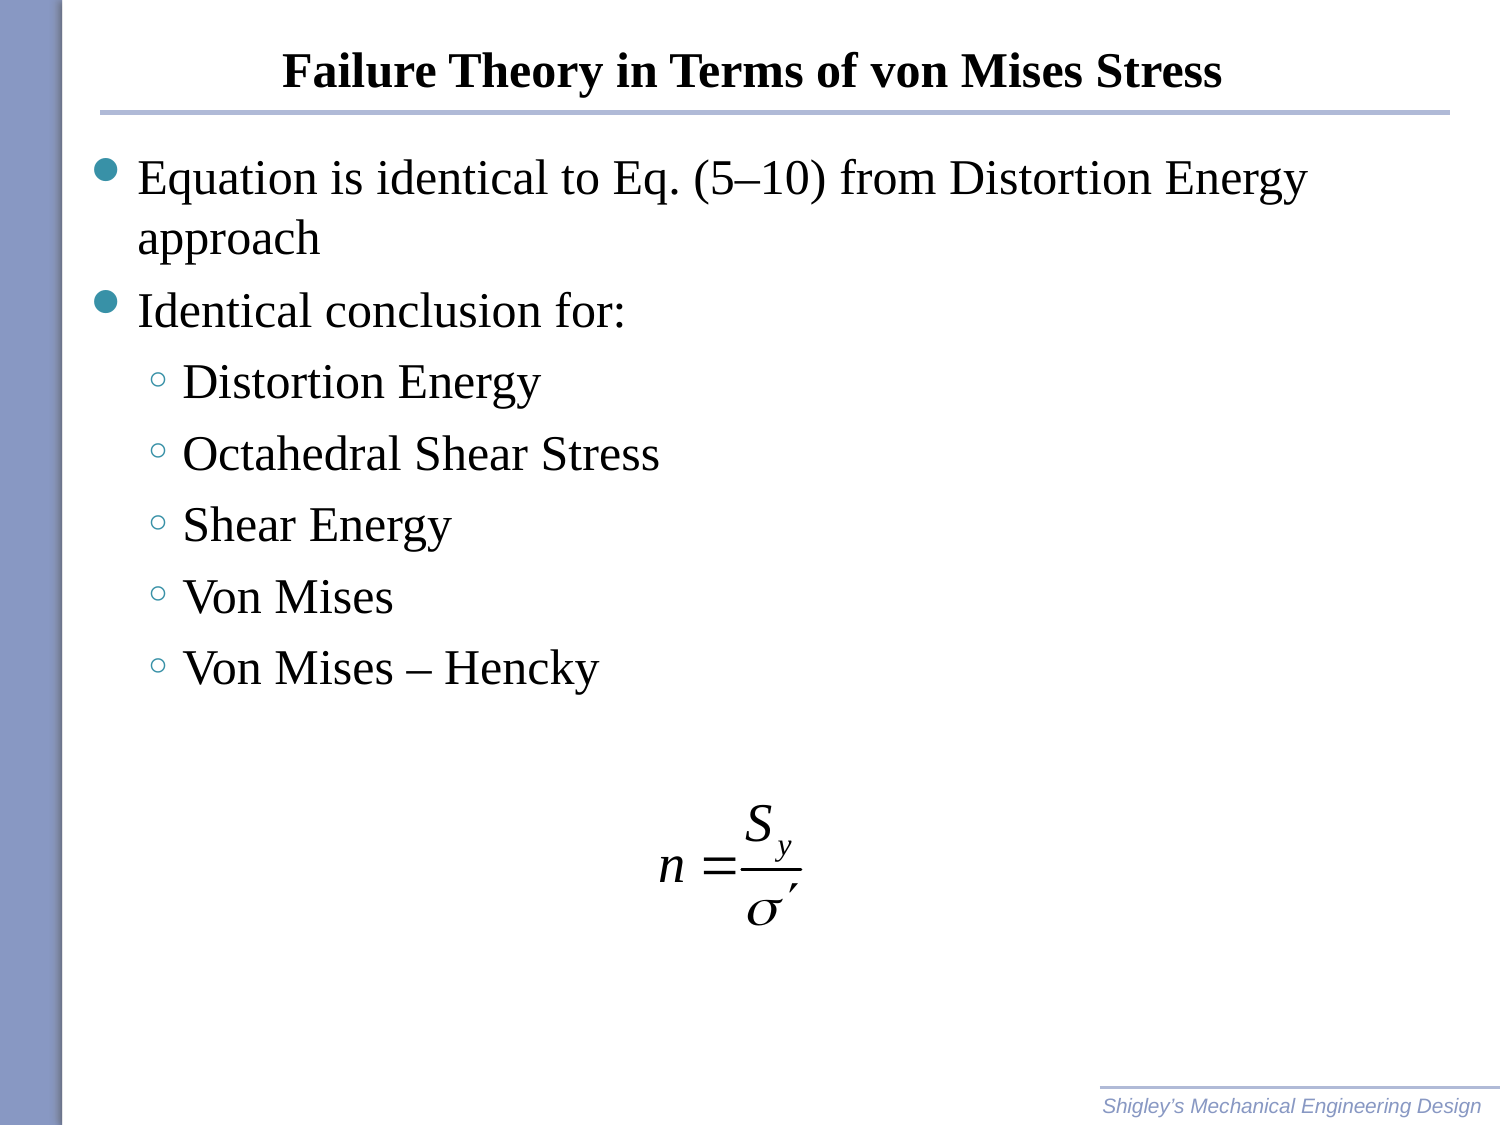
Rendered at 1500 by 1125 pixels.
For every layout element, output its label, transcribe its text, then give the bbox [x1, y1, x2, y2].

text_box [649, 787, 814, 938]
title Failure Theory in Terms of von Mises Stress [137, 30, 1368, 106]
footer Shigley’s Mechanical Engineering Design [1087, 1074, 1500, 1125]
list Equation is identical to Eq. (5–10) from Distortion Energy approach Identical conclusion for: Distortion Energy Octahedral Shear Stress Shear Energy Von Mises Von Mises – Hencky [62, 137, 1450, 1050]
